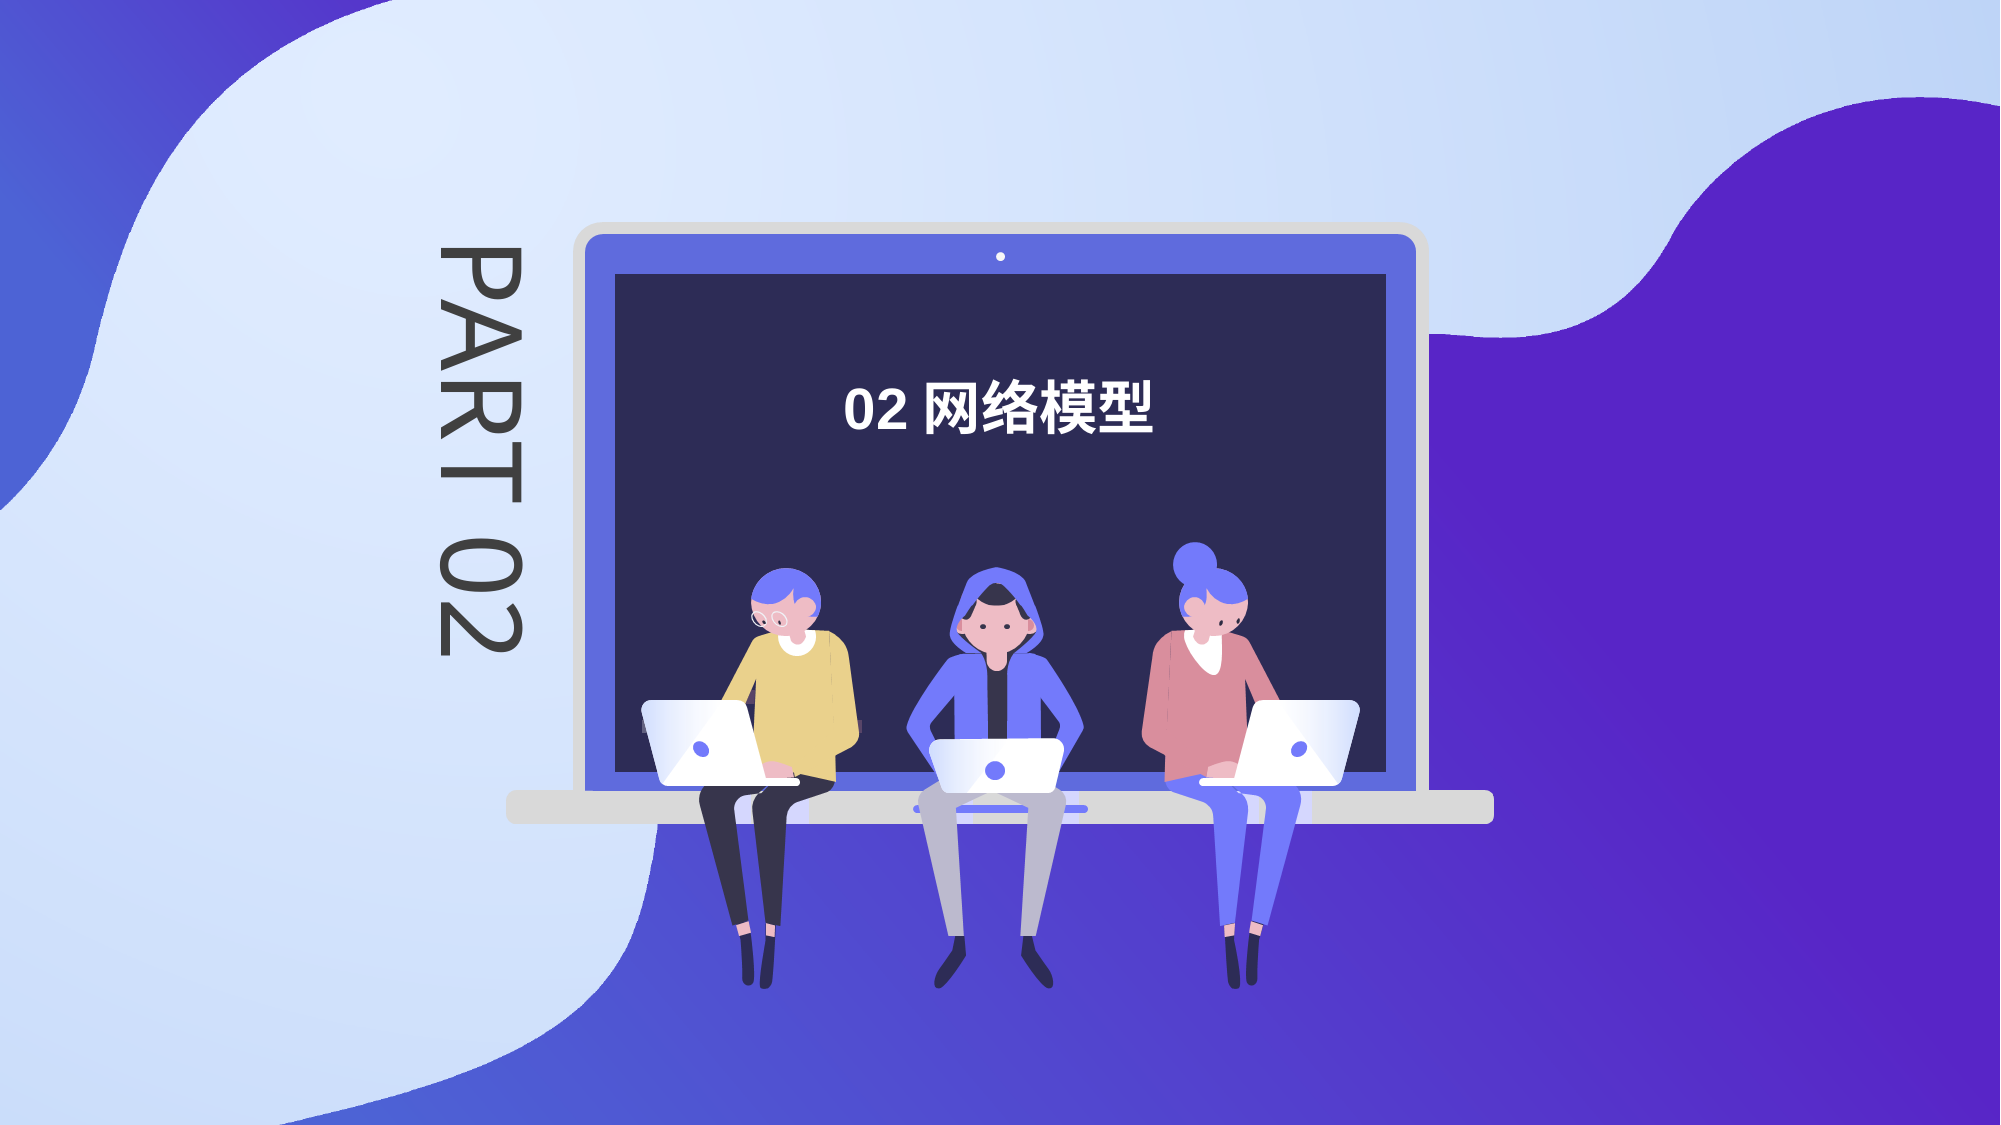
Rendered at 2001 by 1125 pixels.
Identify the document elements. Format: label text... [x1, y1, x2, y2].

text_box PART 02 [411, 222, 506, 790]
picture [0, 0, 2000, 1125]
